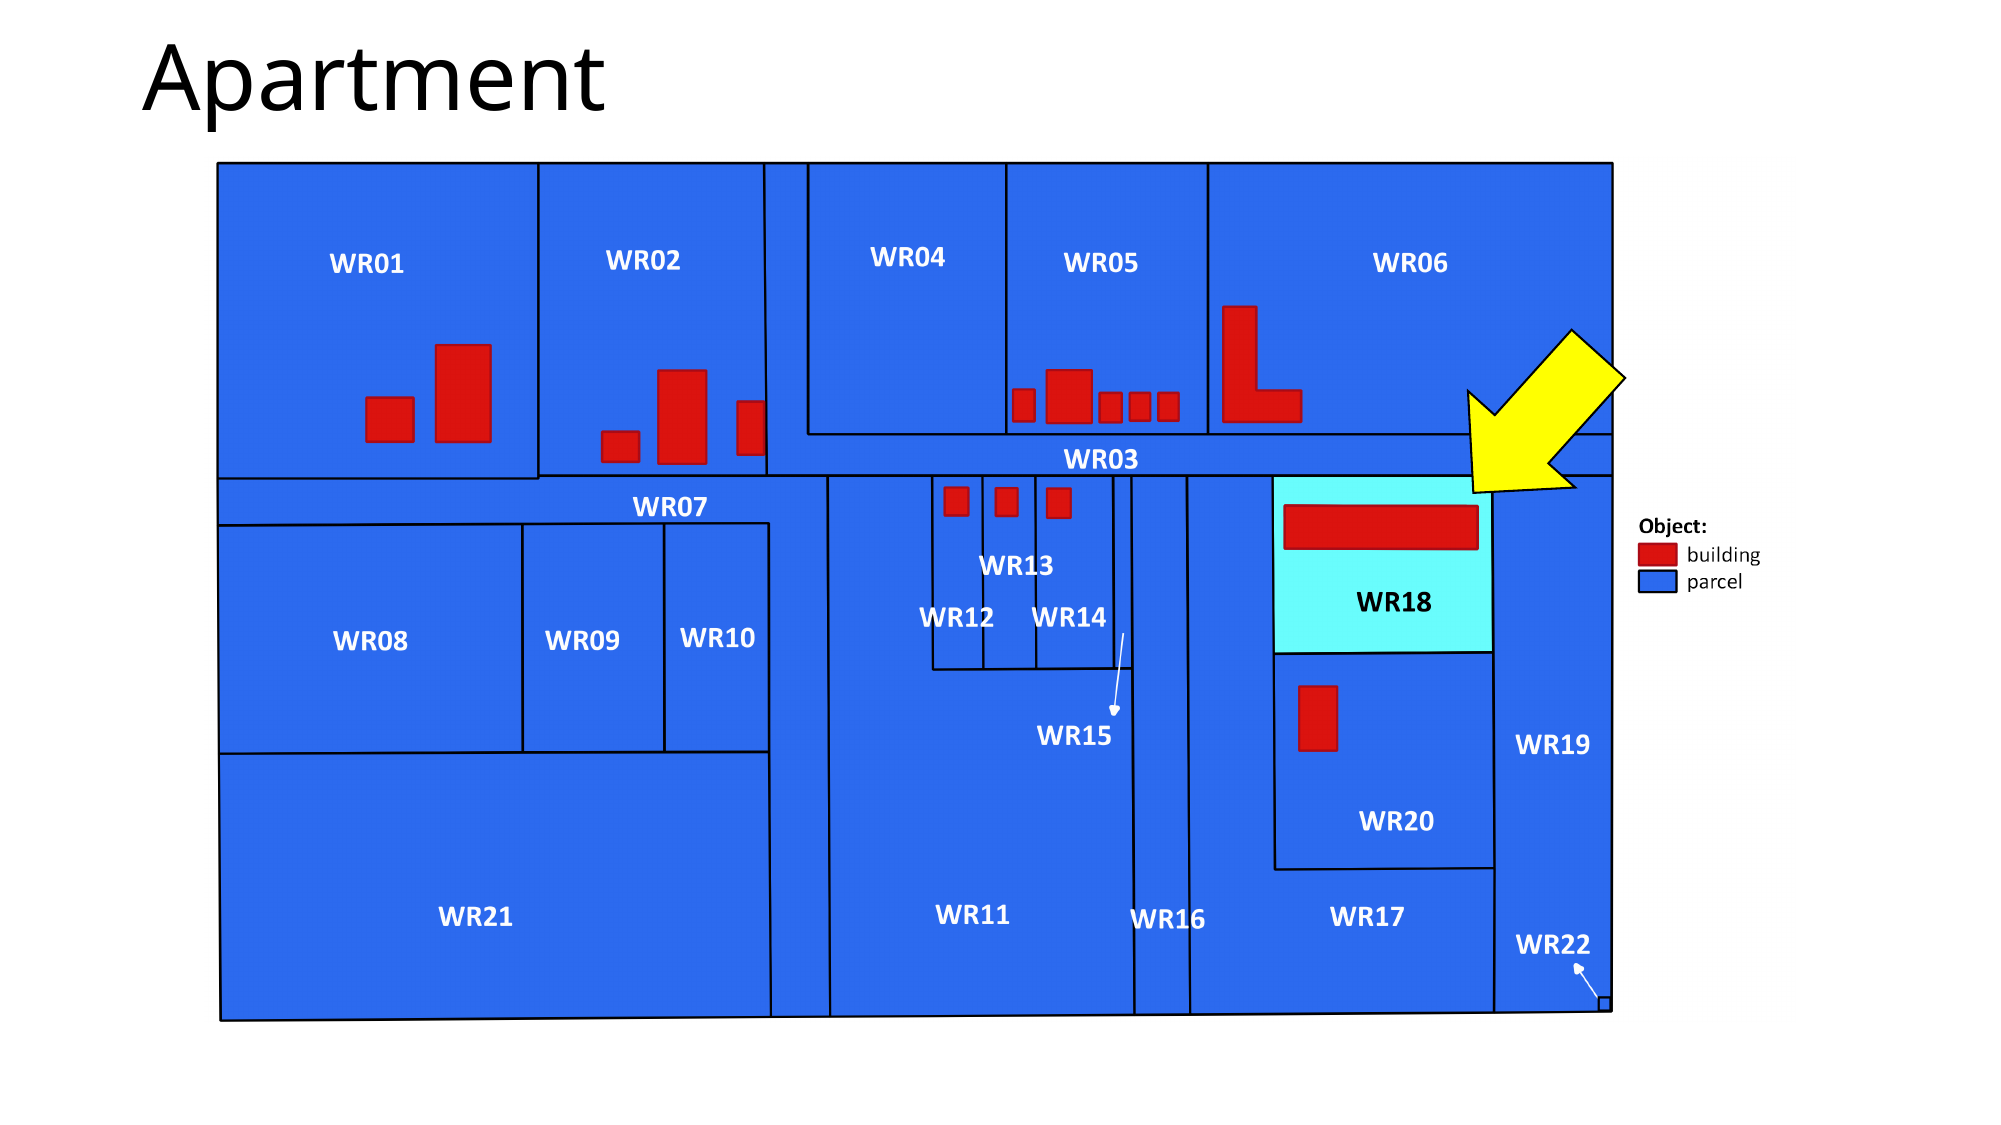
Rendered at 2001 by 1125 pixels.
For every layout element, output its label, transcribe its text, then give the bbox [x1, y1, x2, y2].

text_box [204, 156, 1796, 1023]
text_box Apartment [127, 23, 1853, 242]
